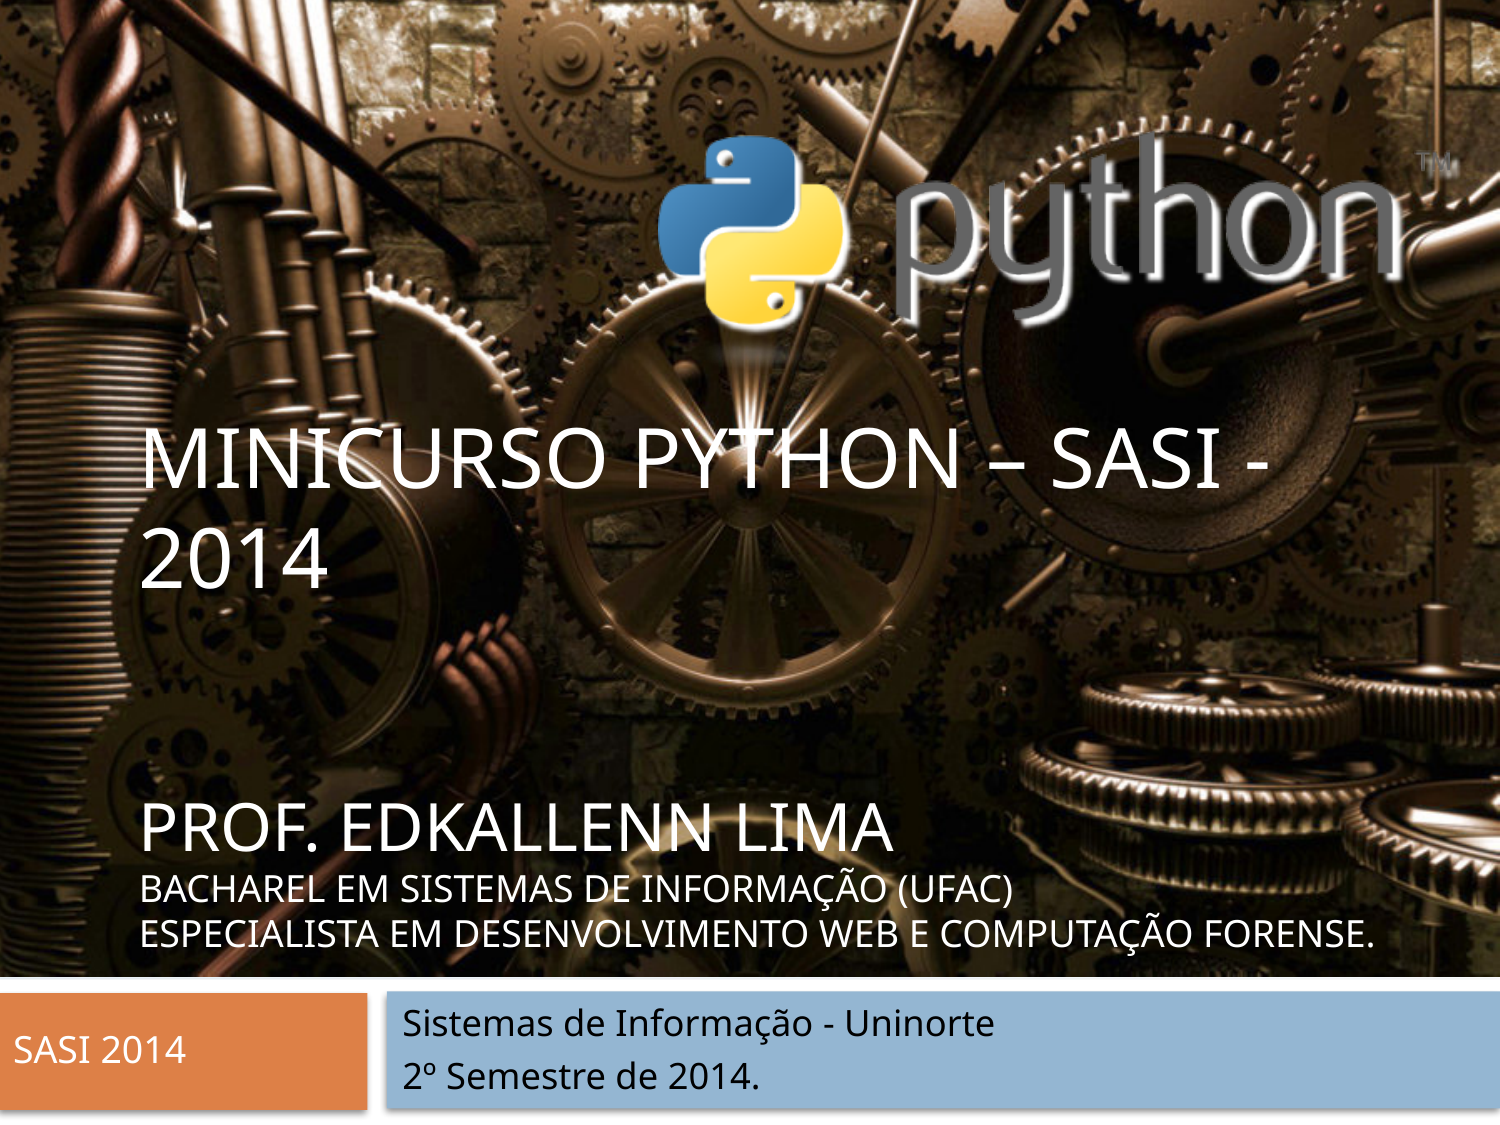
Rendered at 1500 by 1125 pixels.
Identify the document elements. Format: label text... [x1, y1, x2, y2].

subtitle Sistemas de Informação - Uninorte 2º Semestre de 2014. [387, 992, 1488, 1105]
text_box SASI 2014 [0, 1018, 371, 1079]
picture [0, 0, 1500, 977]
